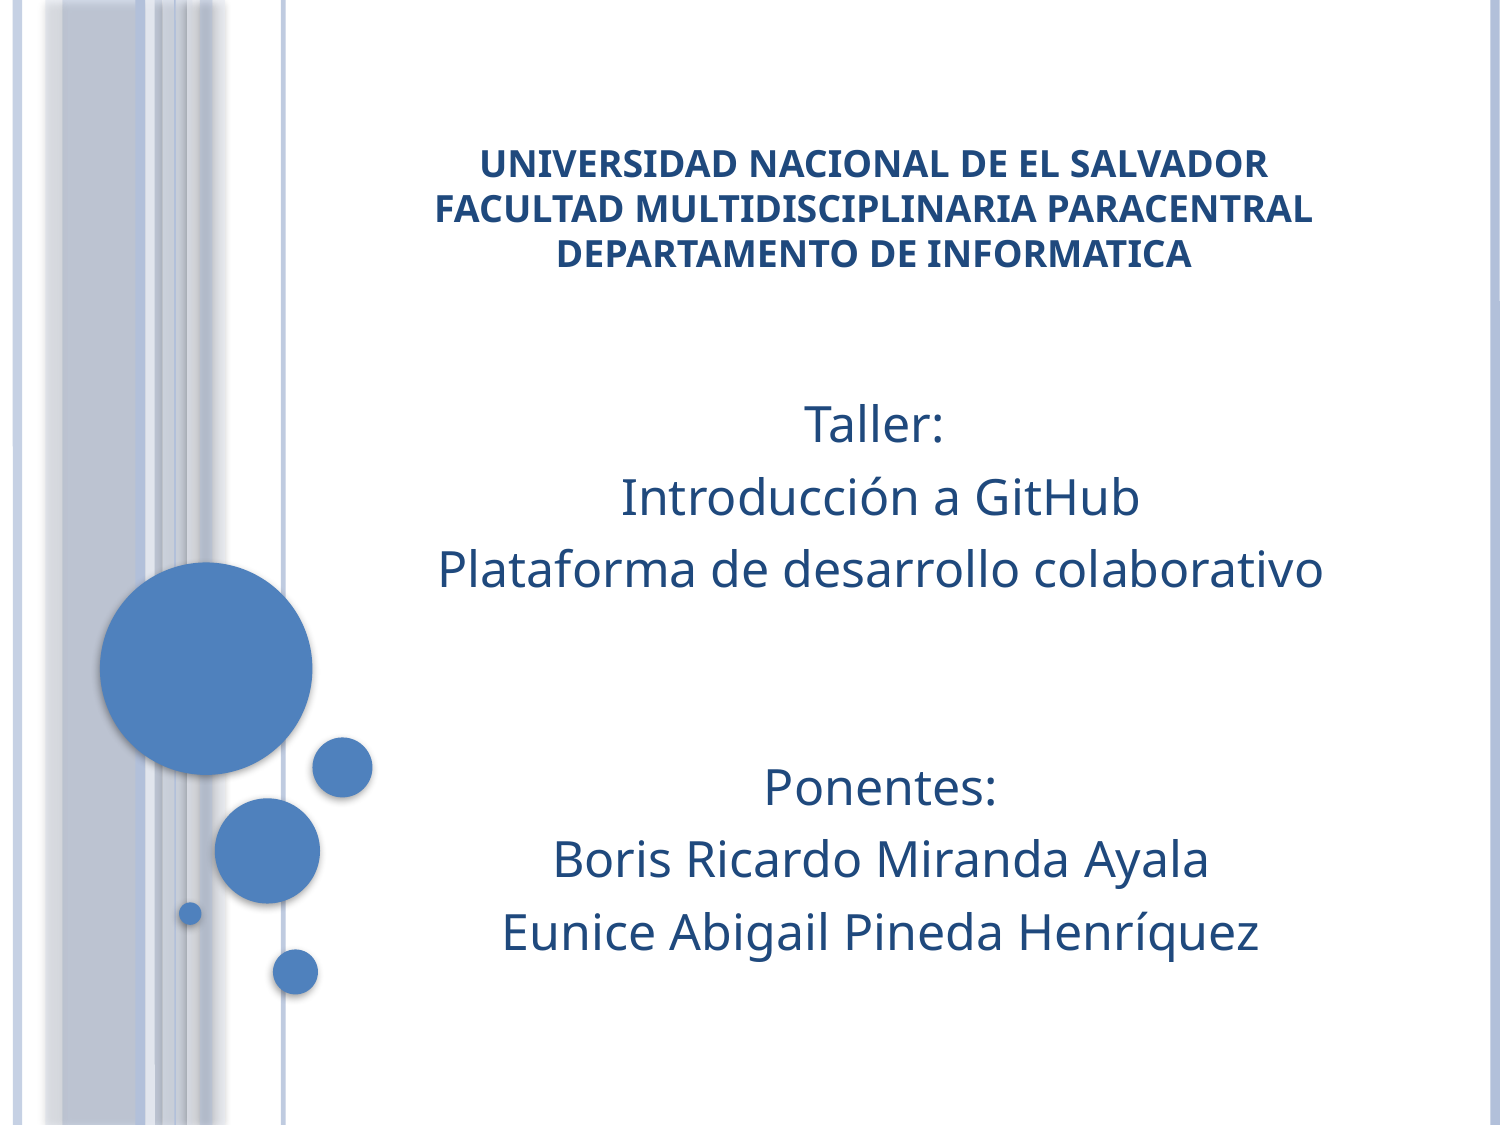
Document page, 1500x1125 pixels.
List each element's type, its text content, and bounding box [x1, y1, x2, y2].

subtitle Taller: Introducción a GitHub Plataforma de desarrollo colaborativo Ponentes: Boris Ricardo Miranda Ayala Eunice Abigail Pineda Henríquez [375, 385, 1388, 1046]
title UNIVERSIDAD NACIONAL DE EL SALVADOR FACULTAD MULTIDISCIPLINARIA PARACENTRAL DEPARTAMENTO DE INFORMATICA [301, 90, 1447, 283]
